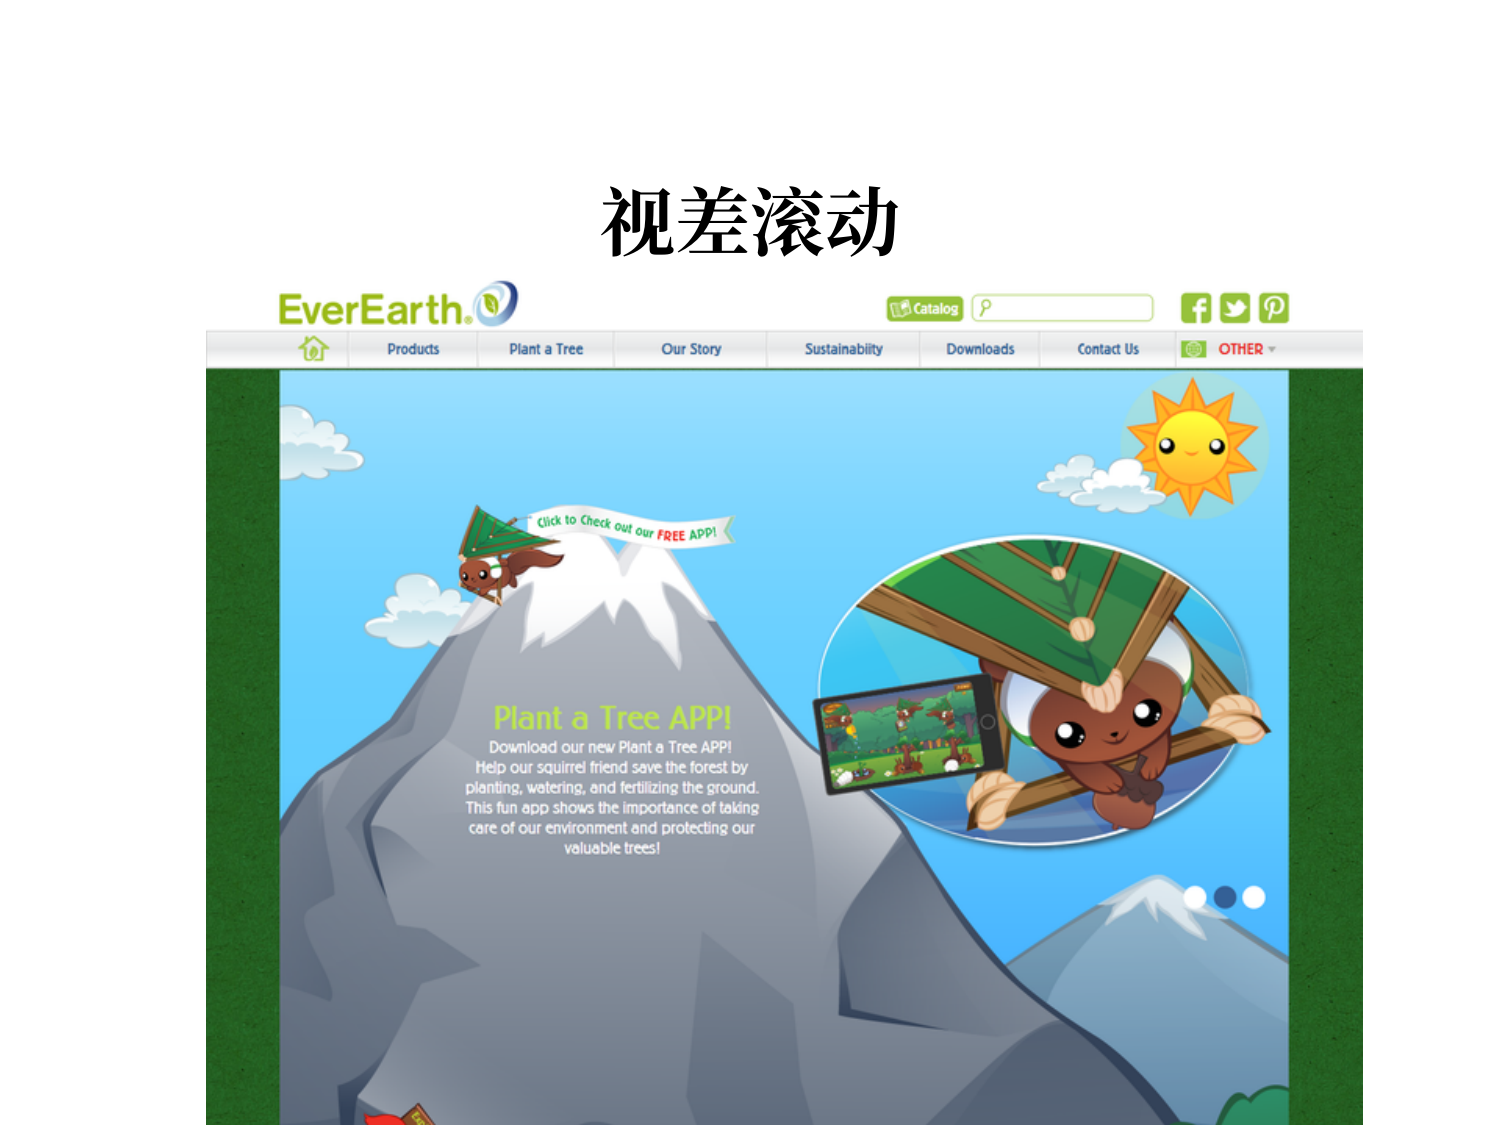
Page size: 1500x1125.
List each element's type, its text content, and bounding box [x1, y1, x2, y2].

picture [206, 278, 1364, 1125]
title 视差滚动 [75, 150, 1425, 291]
